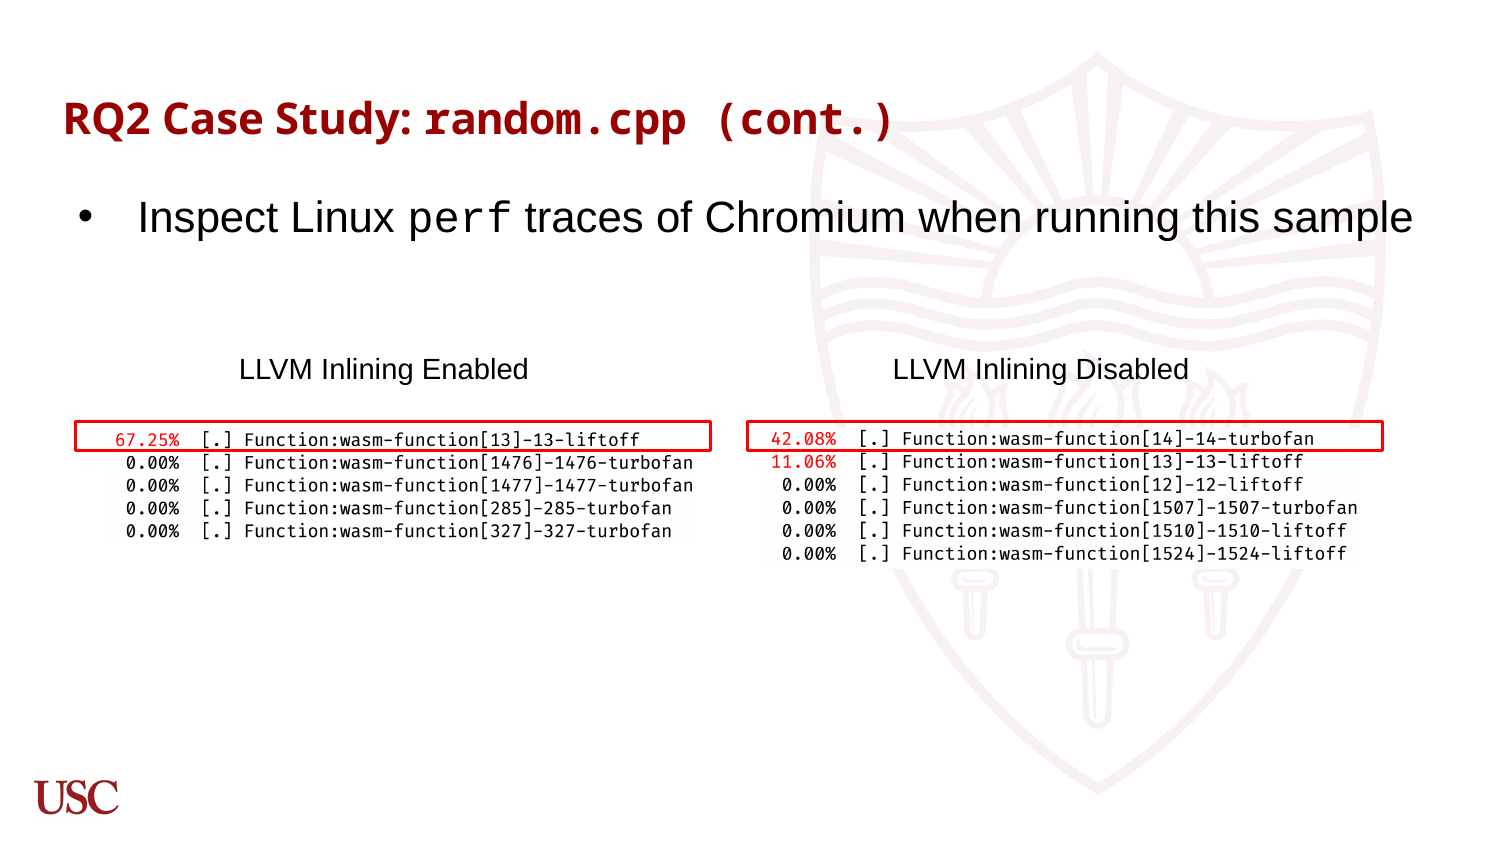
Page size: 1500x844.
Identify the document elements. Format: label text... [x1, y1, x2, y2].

text_box LLVM Inlining Disabled [877, 335, 1253, 390]
picture [108, 428, 697, 544]
text_box LLVM Inlining Enabled [223, 335, 599, 390]
picture [765, 428, 1360, 569]
list Inspect Linux perf traces of Chromium when running this sample [51, 189, 1449, 750]
text_box [75, 421, 711, 451]
text_box [747, 421, 1383, 451]
picture [15, 759, 137, 836]
title RQ2 Case Study: random.cpp (cont.) [51, 72, 1449, 167]
